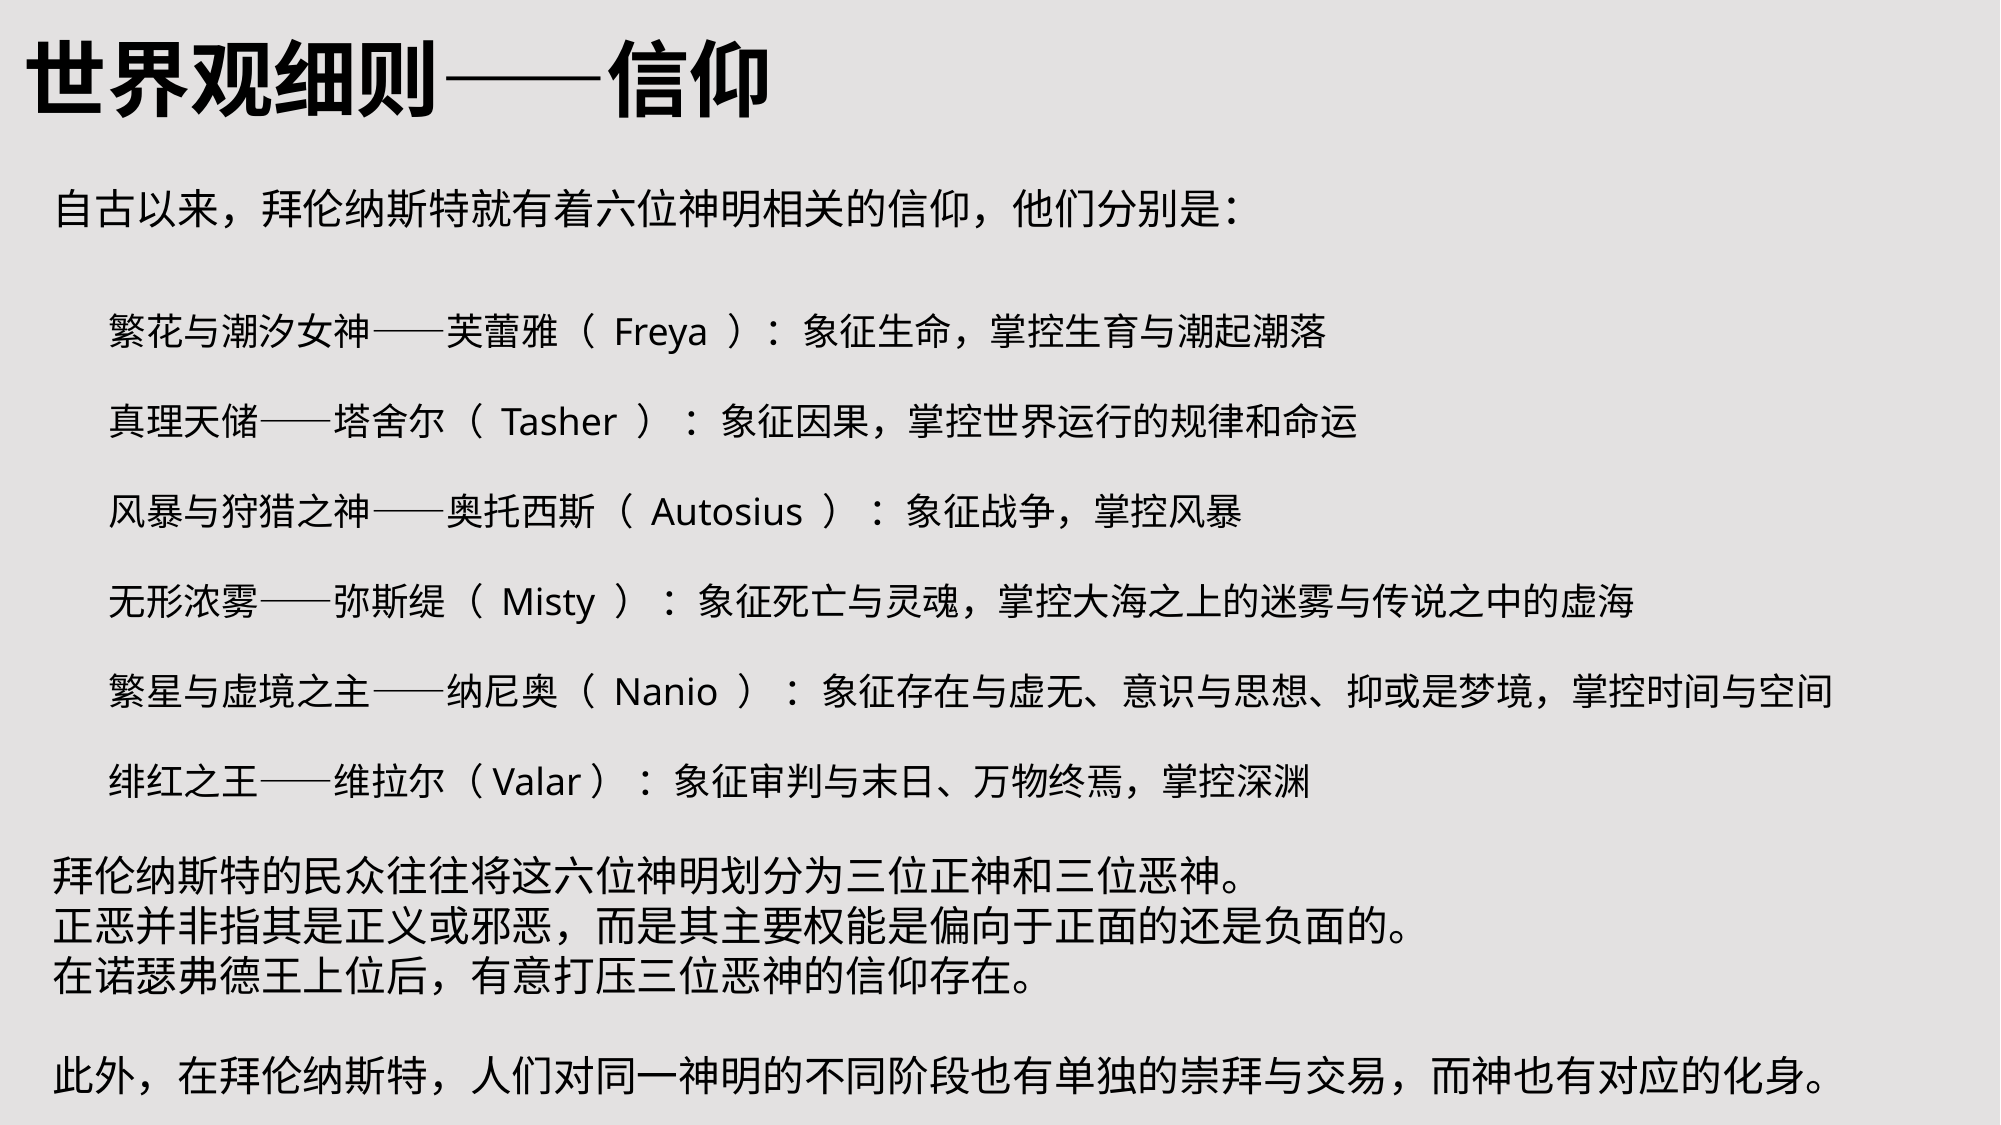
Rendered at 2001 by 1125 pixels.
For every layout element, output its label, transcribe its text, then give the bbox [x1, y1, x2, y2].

text_box 拜伦纳斯特的民众往往将这六位神明划分为三位正神和三位恶神。 正恶并非指其是正义或邪恶，而是其主要权能是偏向于正面的还是负面的。 在诺瑟弗德王上位后，有意打压三位恶神的信仰存在。 此外，在拜伦纳斯特，人们对同一神明的不同阶段也有单独的崇拜与交易，而神也有对应的化身。 [37, 842, 1949, 1108]
text_box 繁花与潮汐女神——芙蕾雅（ Freya ）：象征生命，掌控生育与潮起潮落 真理天储——塔舍尔（ Tasher ） ：象征因果，掌控世界运行的规律和命运 风暴与狩猎之神——奥托西斯（ Autosius ） ：象征战争，掌控风暴 无形浓雾——弥斯缇（ Misty ） ：象征死亡与灵魂，掌控大海之上的迷雾与传说之中的虚海 繁星与虚境之主——纳尼奥（ Nanio ） ：象征存在与虚无、意识与思想、抑或是梦境，掌控时间与空间 绯红之王——维拉尔（Valar） ：象征审判与末日、万物终焉，掌控深渊 [93, 300, 1859, 811]
text_box 自古以来，拜伦纳斯特就有着六位神明相关的信仰，他们分别是： [37, 175, 1949, 241]
text_box 世界观细则——信仰 [9, 19, 789, 135]
